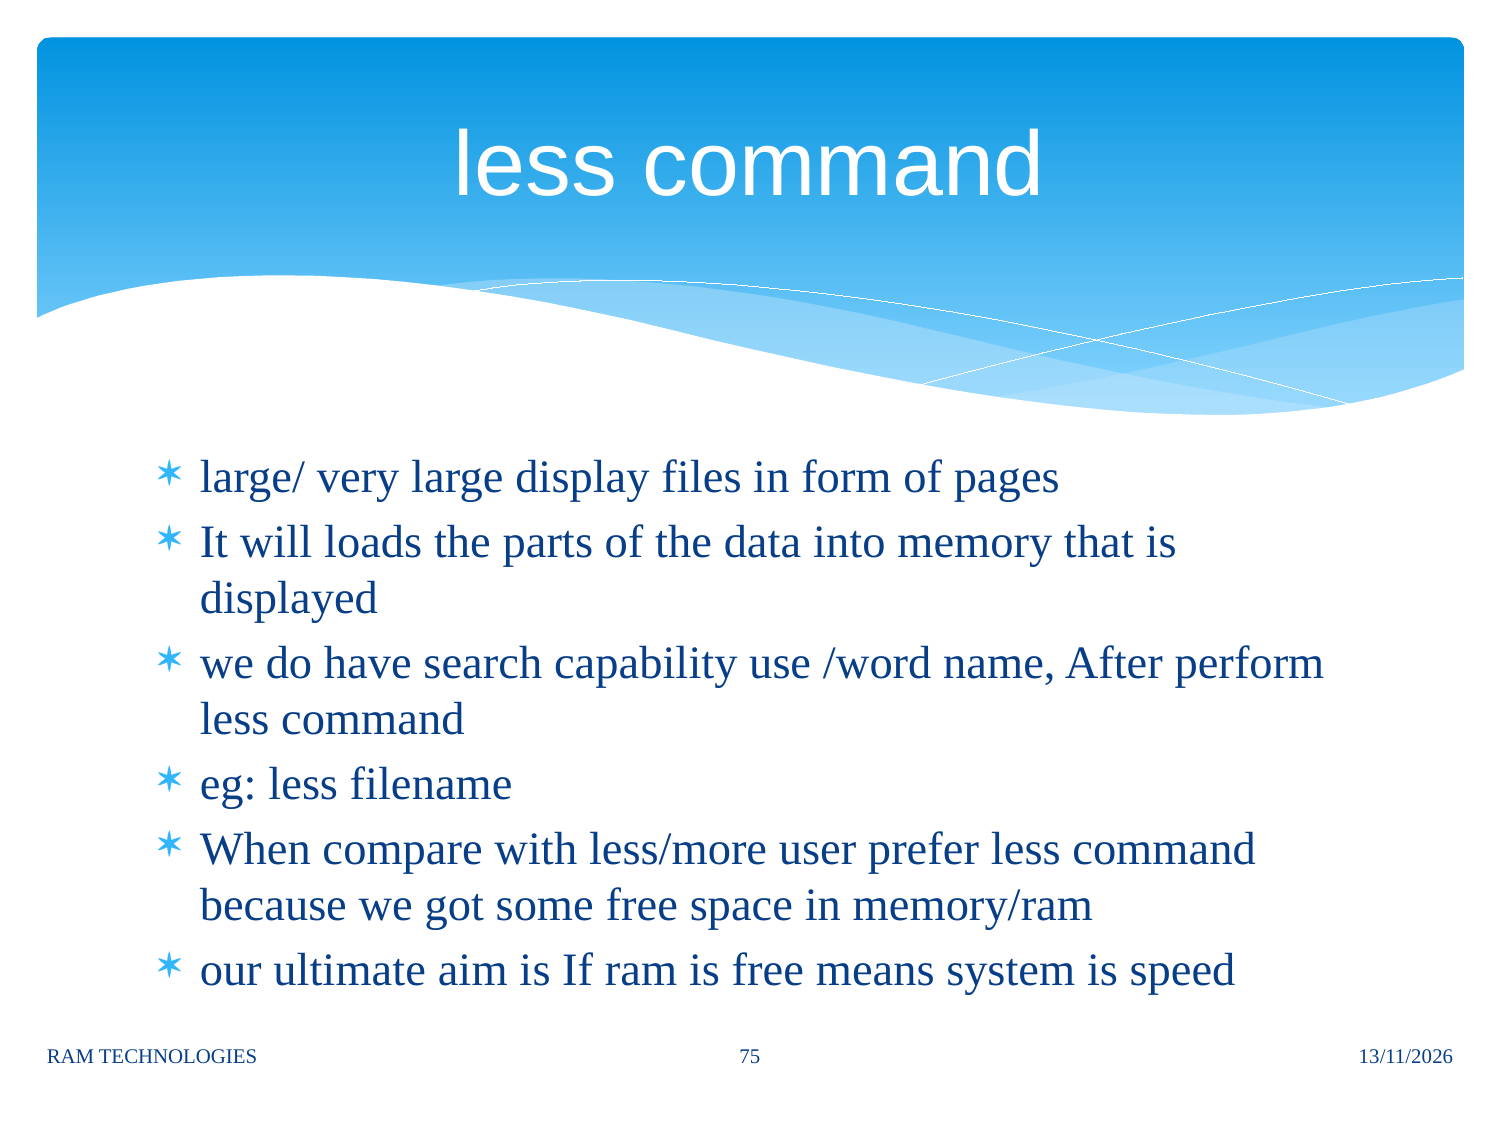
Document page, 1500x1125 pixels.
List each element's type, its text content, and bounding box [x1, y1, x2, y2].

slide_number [847, 1025, 1469, 1086]
slide_number 75 [654, 1025, 846, 1086]
footer RAM TECHNOLOGIES [31, 1025, 653, 1086]
list large/ very large display files in form of pages It will loads the parts of the data into memory that is displayed we do have search capability use /word name, After perform less command eg: less filename When compare with less/more user prefer less command because we got some free space in memory/ram our ultimate aim is If ram is free means system is speed [143, 438, 1359, 1005]
title less command [75, 55, 1425, 261]
